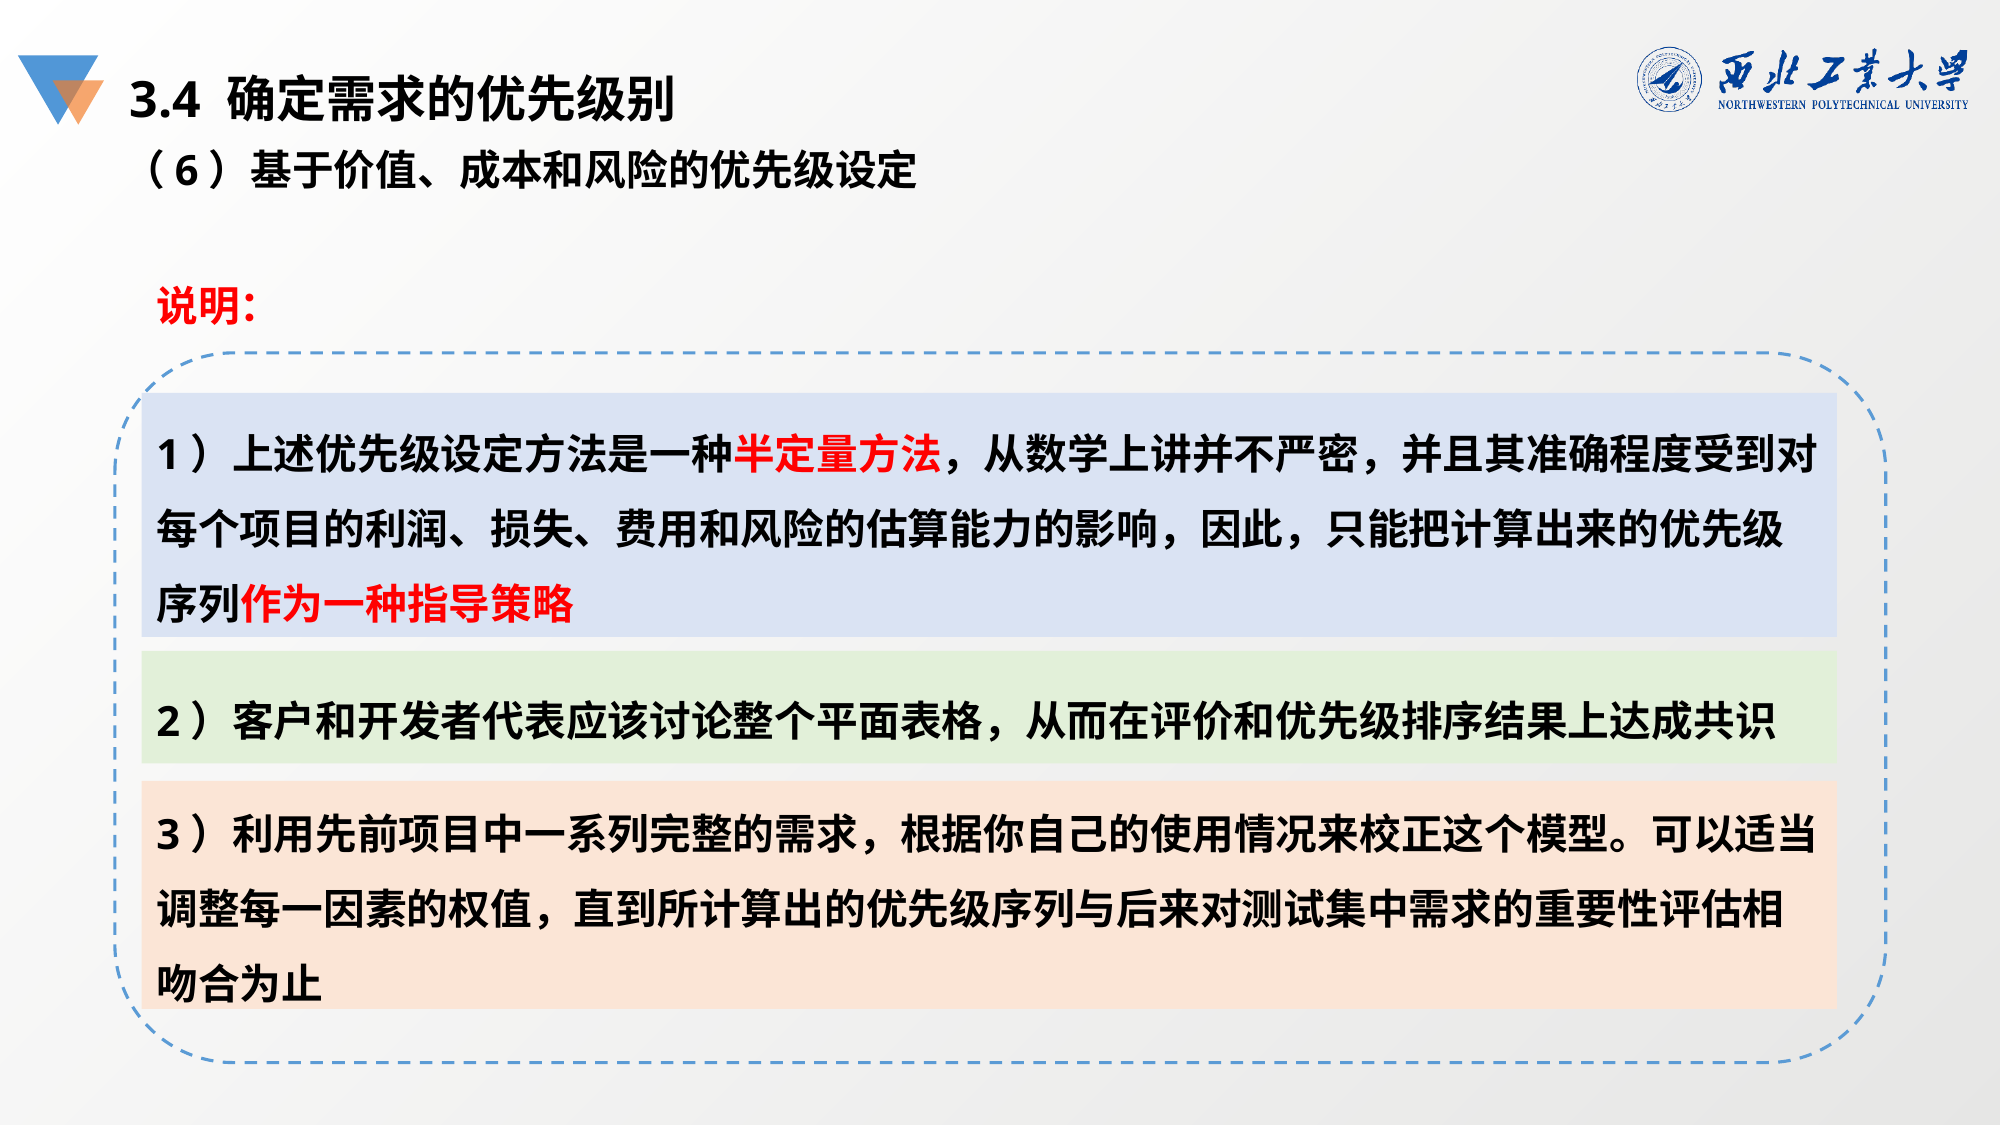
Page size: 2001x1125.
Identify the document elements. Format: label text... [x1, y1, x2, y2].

text_box 1）上述优先级设定方法是一种半定量方法，从数学上讲并不严密，并且其准确程度受到对每个项目的利润、损失、费用和风险的估算能力的影响，因此，只能把计算出来的优先级序列作为一种指导策略 [141, 392, 1837, 637]
text_box 3.4 确定需求的优先级别 [114, 60, 732, 136]
picture [1633, 38, 1970, 123]
text_box 2）客户和开发者代表应该讨论整个平面表格，从而在评价和优先级排序结果上达成共识 [141, 650, 1837, 764]
text_box 说明： [141, 247, 862, 338]
text_box 3）利用先前项目中一系列完整的需求，根据你自己的使用情况来校正这个模型。可以适当调整每一因素的权值，直到所计算出的优先级序列与后来对测试集中需求的重要性评估相吻合为止 [141, 780, 1837, 1009]
slide_number [1412, 1042, 1863, 1103]
text_box [113, 351, 1887, 1064]
text_box （6）基于价值、成本和风险的优先级设定 [108, 136, 1383, 202]
